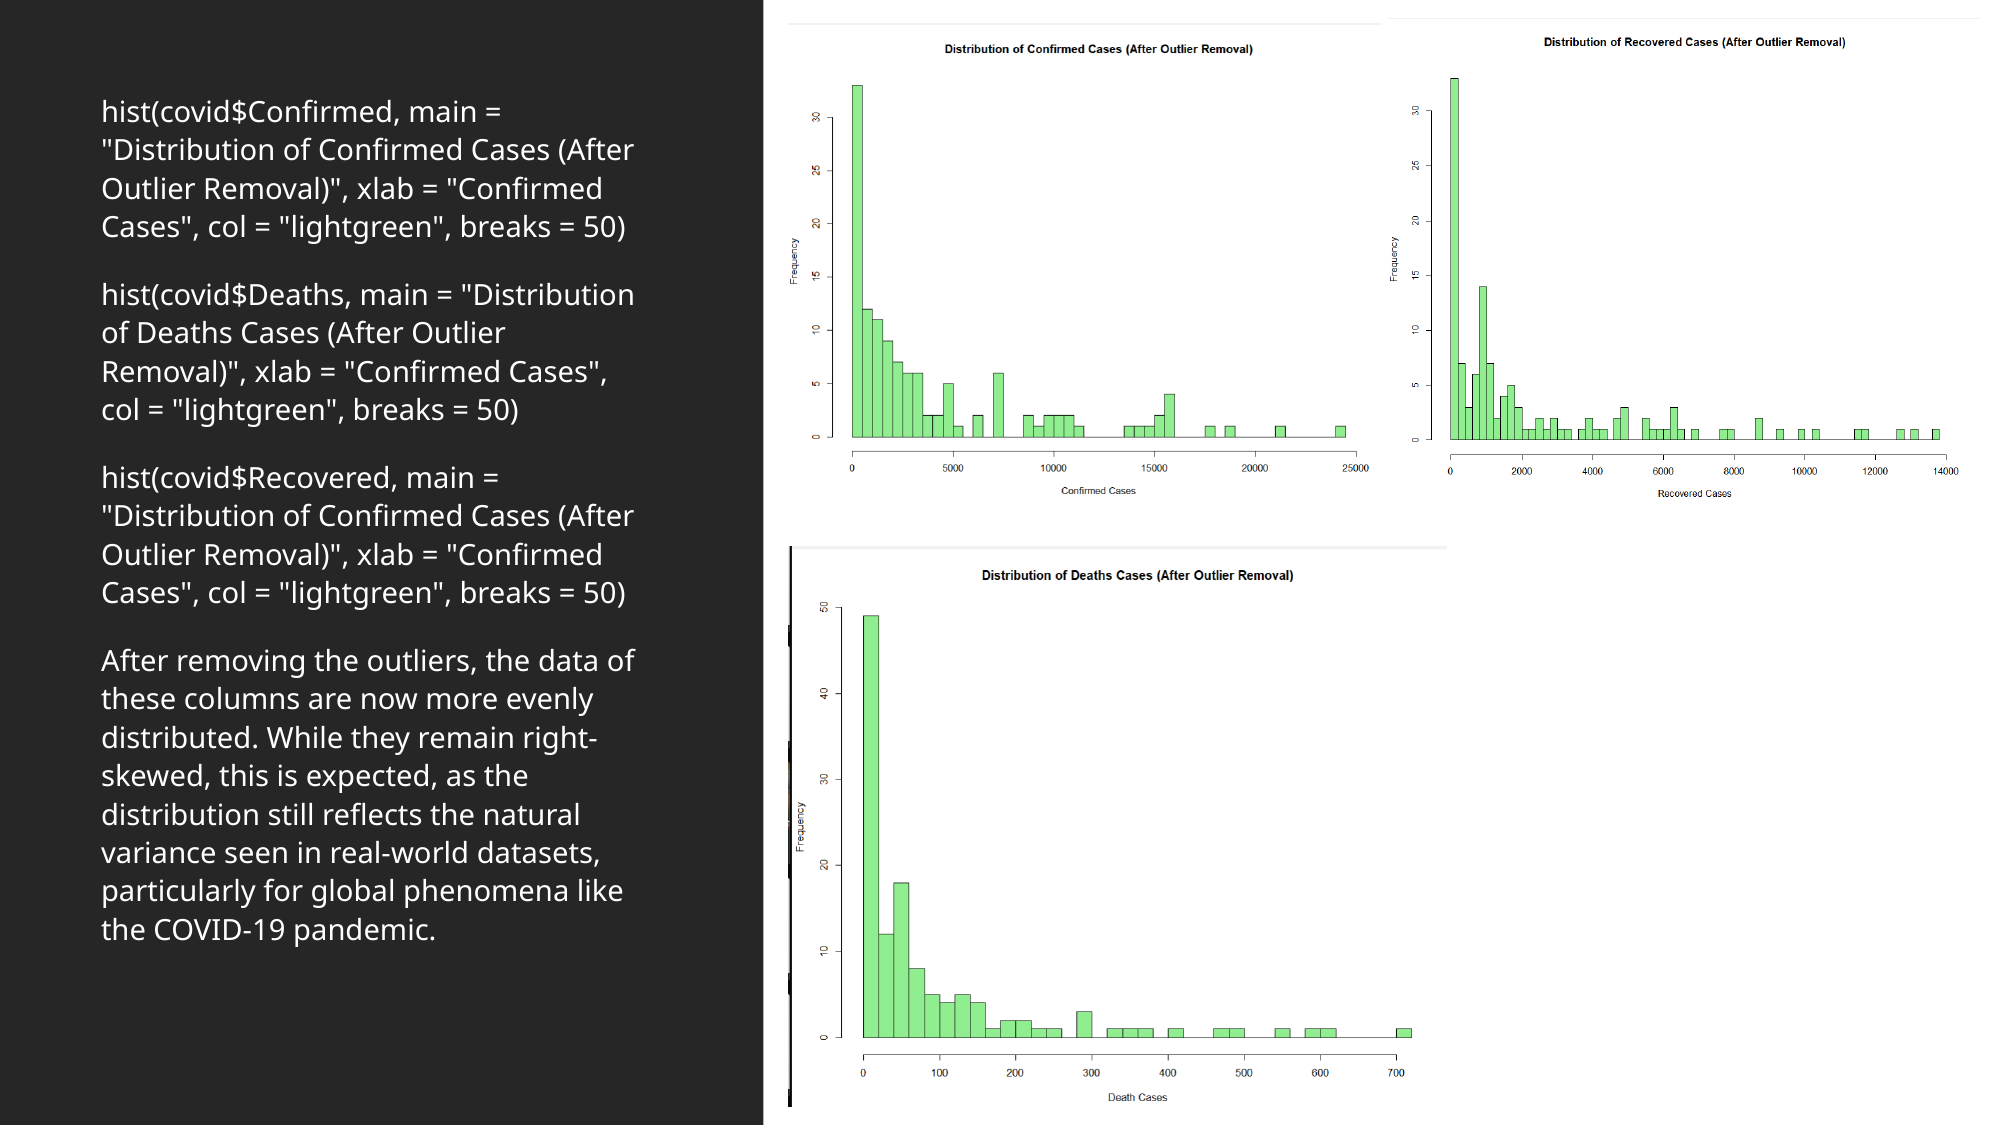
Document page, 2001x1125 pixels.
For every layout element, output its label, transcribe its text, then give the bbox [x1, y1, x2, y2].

list hist(covid$Confirmed, main = "Distribution of Confirmed Cases (After Outlier Removal)", xlab = "Confirmed Cases", col = "lightgreen", breaks = 50) hist(covid$Deaths, main = "Distribution of Deaths Cases (After Outlier Removal)", xlab = "Confirmed Cases", col = "lightgreen", breaks = 50) hist(covid$Recovered, main = "Distribution of Confirmed Cases (After Outlier Removal)", xlab = "Confirmed Cases", col = "lightgreen", breaks = 50) After removing the outliers, the data of these columns are now more evenly distributed. While they remain right-skewed, this is expected, as the distribution still reflects the natural variance seen in real-world datasets, particularly for global phenomena like the COVID-19 pandemic. [86, 82, 664, 888]
picture [787, 23, 1382, 501]
picture [1386, 17, 1981, 501]
picture [787, 546, 1447, 1107]
